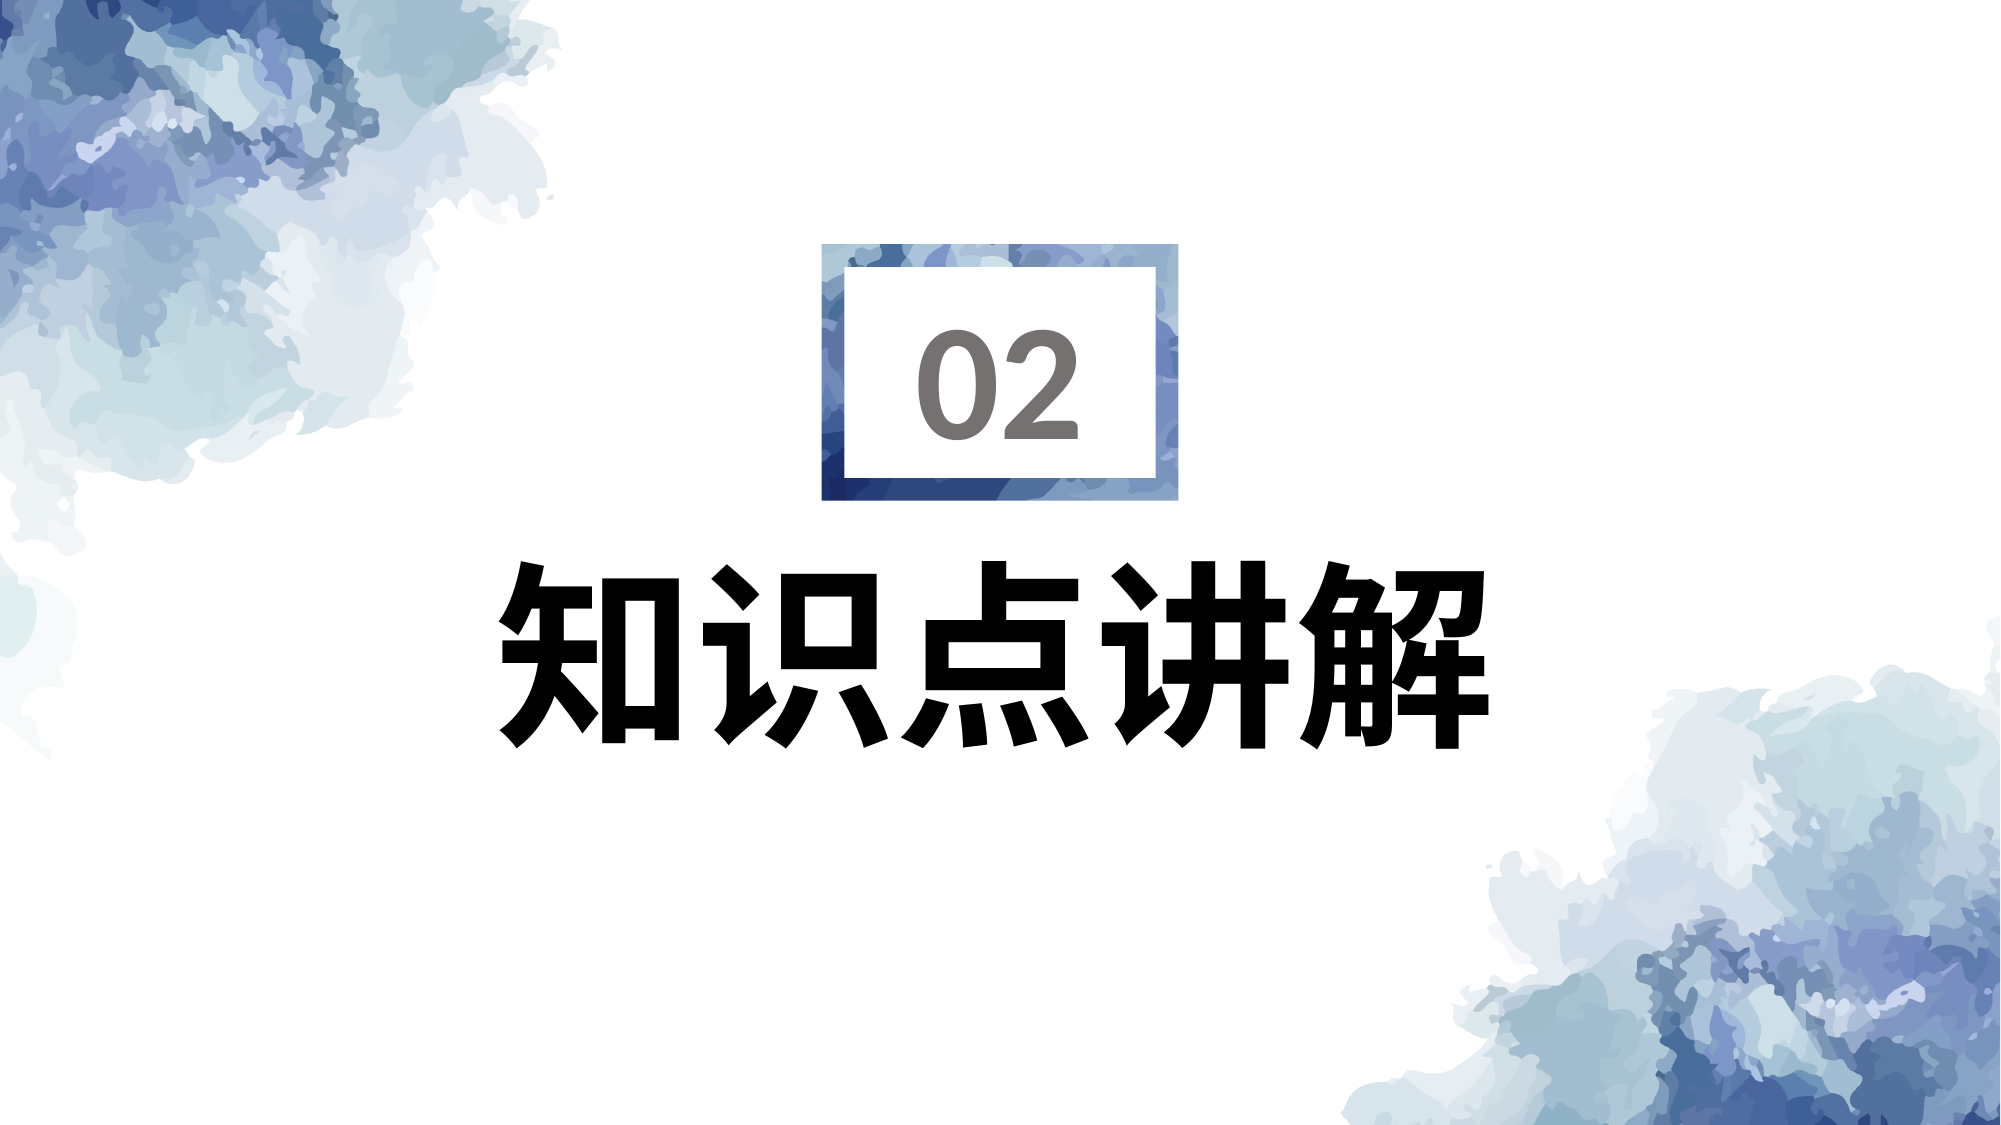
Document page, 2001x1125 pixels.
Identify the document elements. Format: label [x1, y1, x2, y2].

text_box [0, 0, 2000, 1125]
